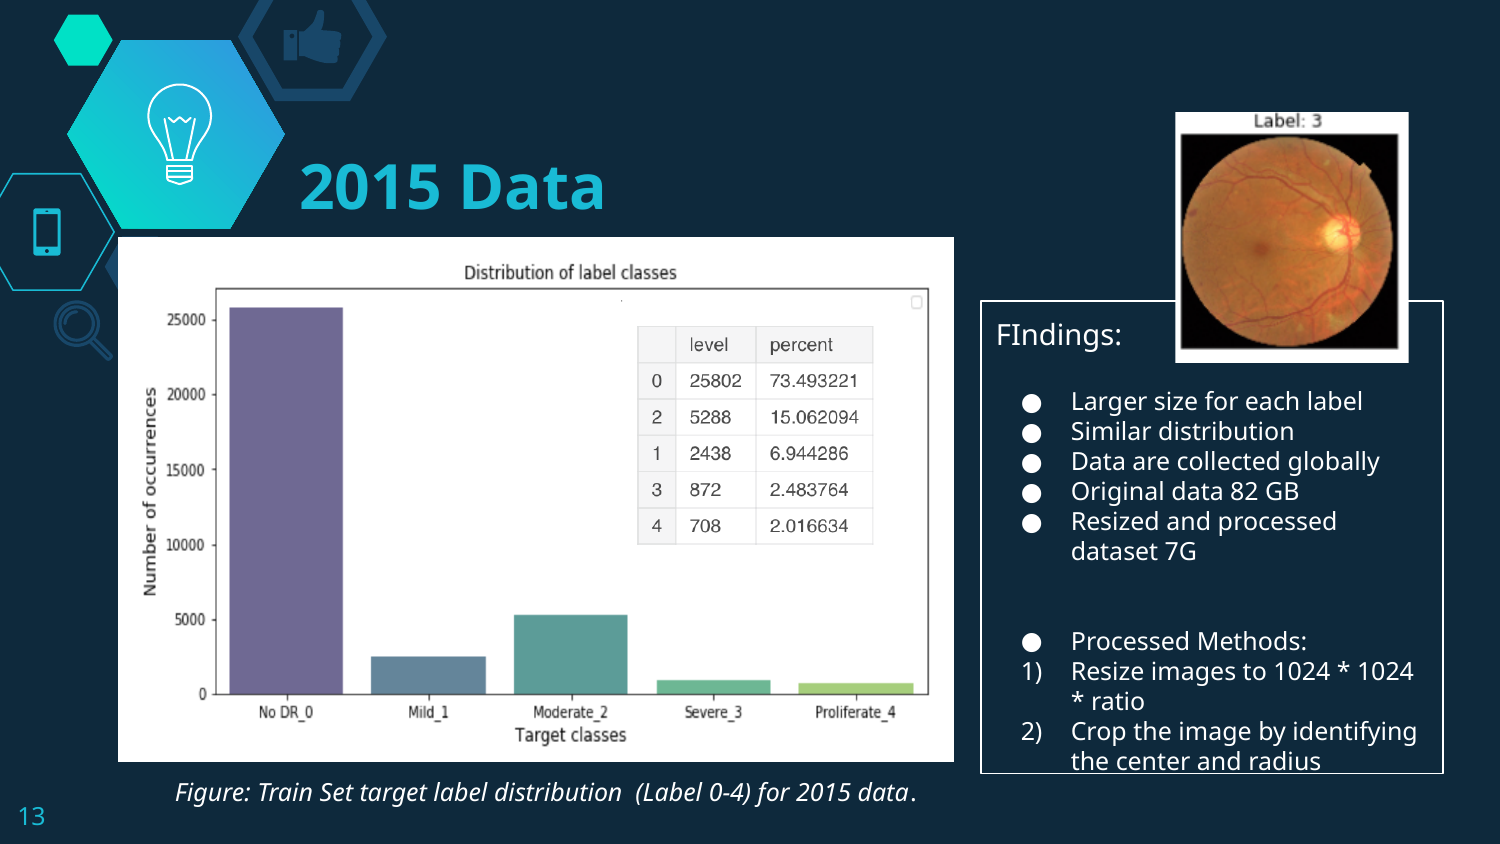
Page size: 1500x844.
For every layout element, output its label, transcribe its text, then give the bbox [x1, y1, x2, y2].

picture [118, 237, 954, 762]
title 2015 Data [284, 131, 1096, 238]
slide_number 13 [2, 785, 93, 844]
text_box Figure: Train Set target label distribution (Label 0-4) for 2015 data. [160, 761, 981, 844]
text_box FIndings: Larger size for each label Similar distribution Data are collected globally Original data 82 GB Resized and processed dataset 7G Processed Methods: Resize images to 1024 * 1024 * ratio Crop the image by identifying the center and radius [980, 300, 1443, 774]
picture [1175, 112, 1409, 363]
